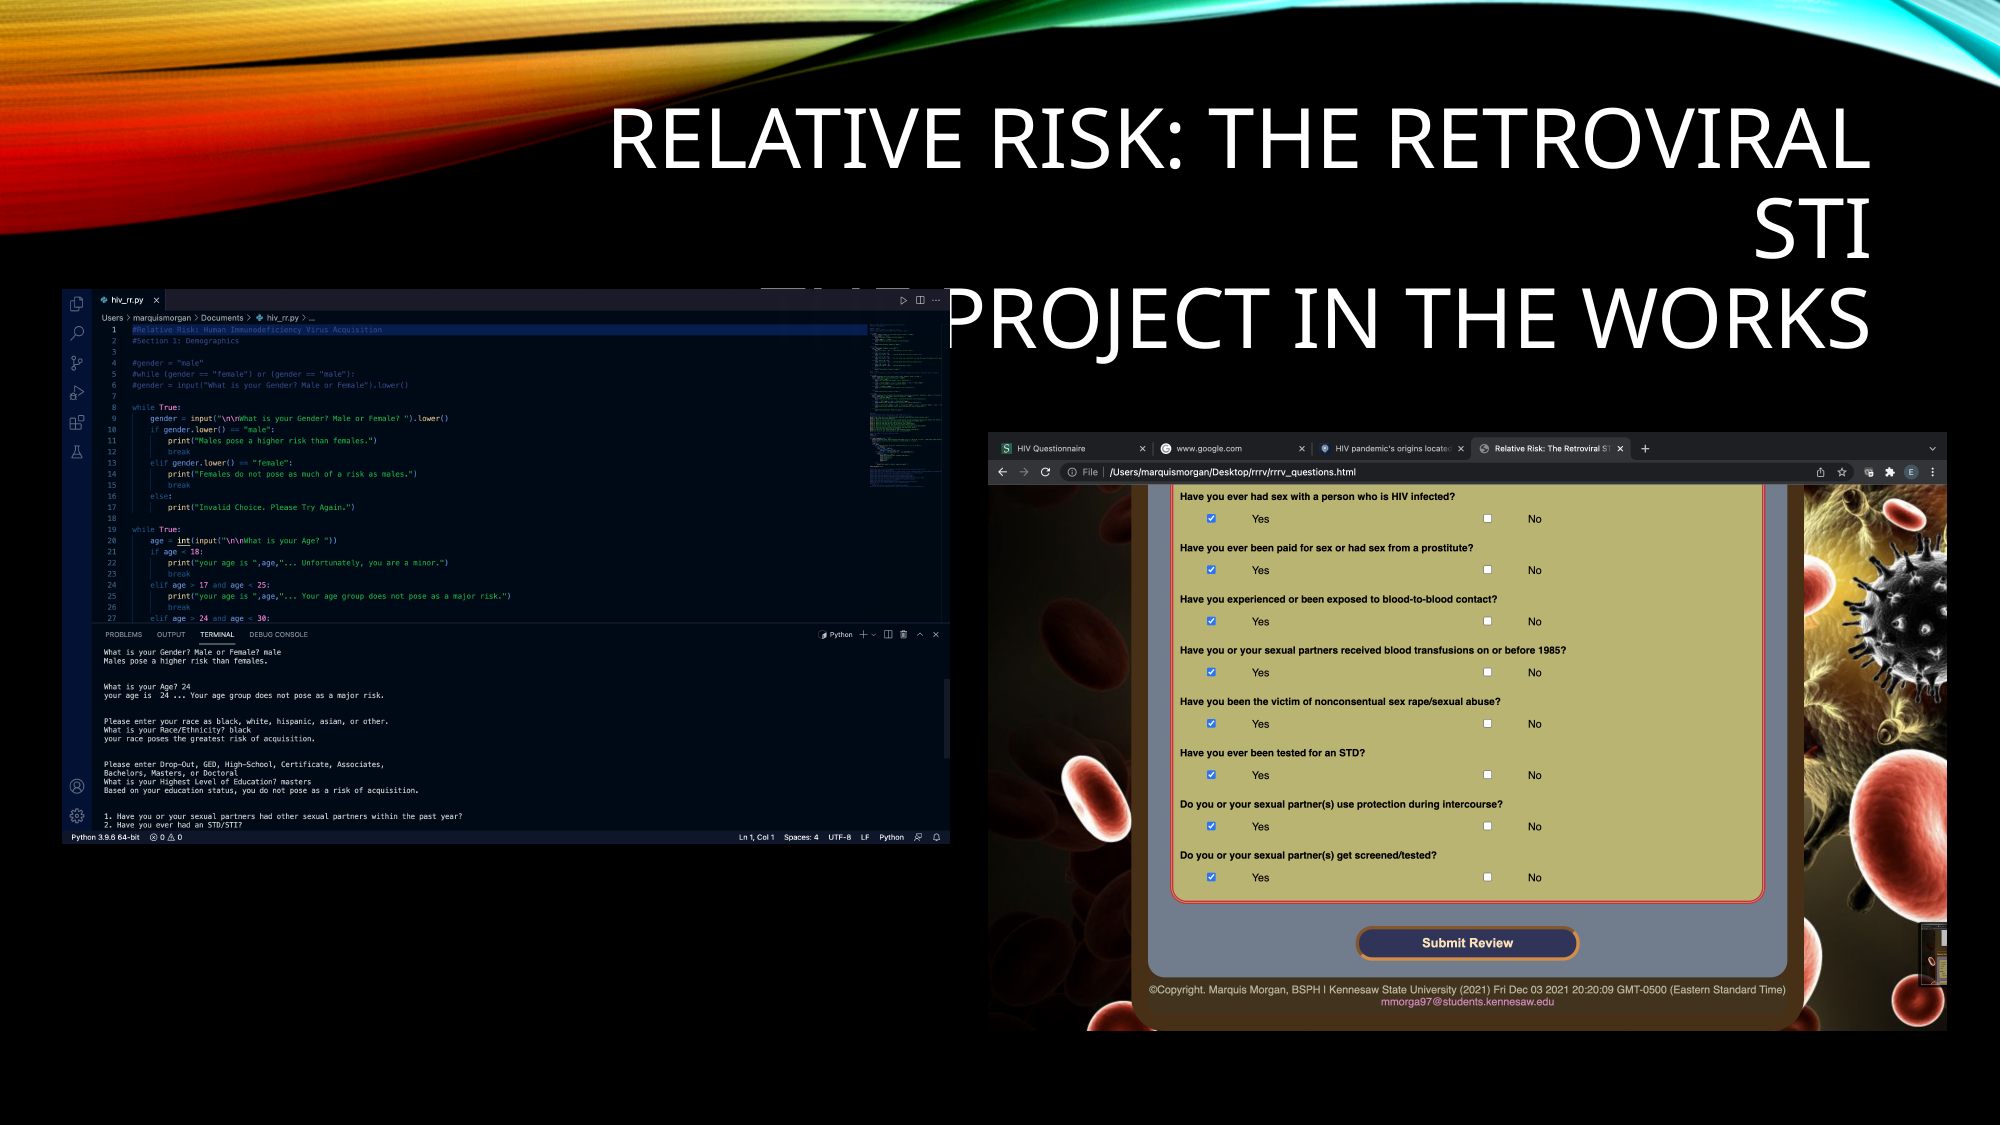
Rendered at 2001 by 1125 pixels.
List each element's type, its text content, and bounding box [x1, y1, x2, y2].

title Relative Risk: The Retroviral STI The Project in the Works [474, 125, 1888, 338]
picture [988, 431, 1948, 1032]
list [61, 289, 950, 845]
picture [0, 0, 2000, 237]
